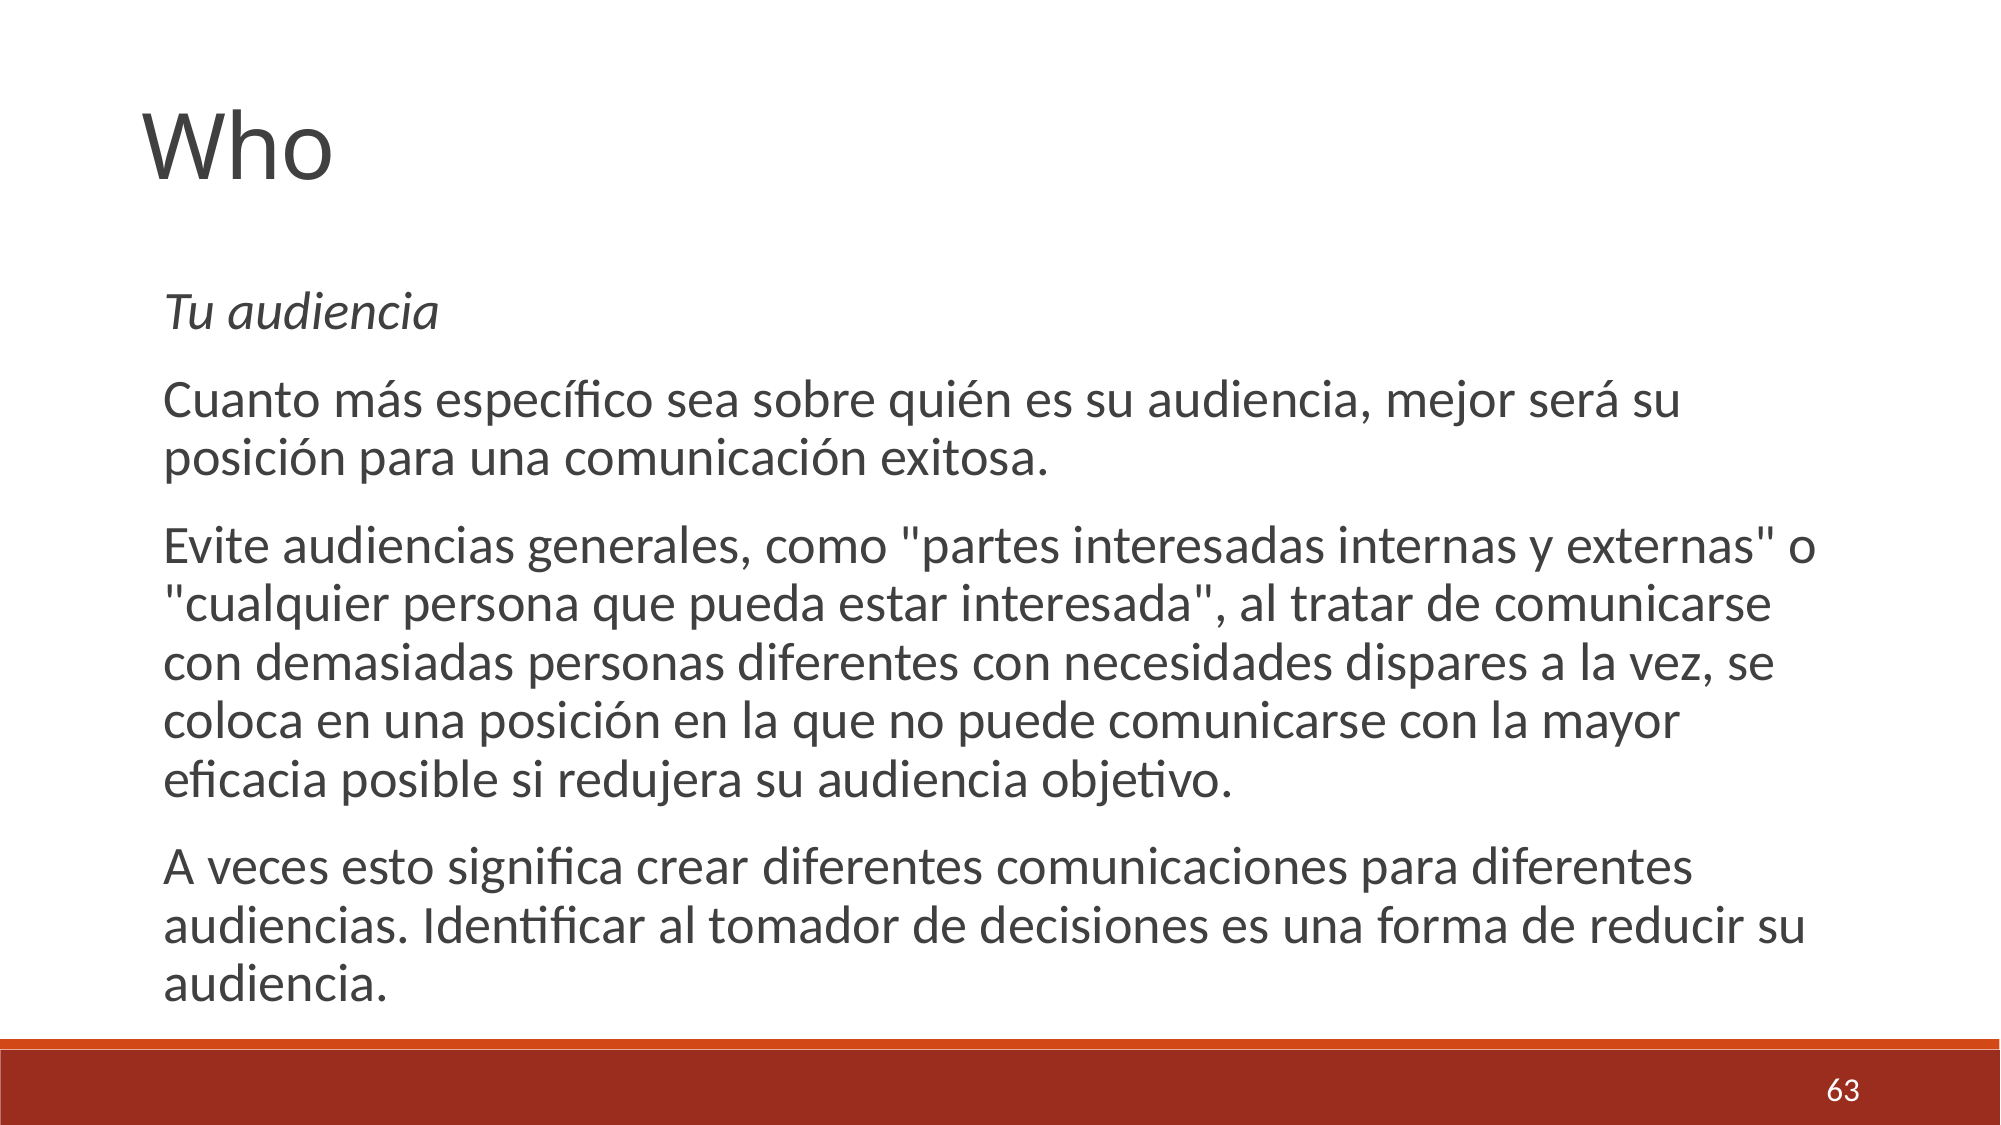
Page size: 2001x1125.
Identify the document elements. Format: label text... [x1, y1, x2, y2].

text_box Tu audiencia Cuanto más específico sea sobre quién es su audiencia, mejor será su posición para una comunicación exitosa. Evite audiencias generales, como "partes interesadas internas y externas" o "cualquier persona que pueda estar interesada", al tratar de comunicarse con demasiadas personas diferentes con necesidades dispares a la vez, se coloca en una posición en la que no puede comunicarse con la mayor eficacia posible si redujera su audiencia objetivo. A veces esto significa crear diferentes comunicaciones para diferentes audiencias. Identificar al tomador de decisiones es una forma de reducir su audiencia. [148, 275, 1853, 1010]
slide_number 63 [126, 1061, 1875, 1115]
text_box Who [126, 97, 1821, 333]
